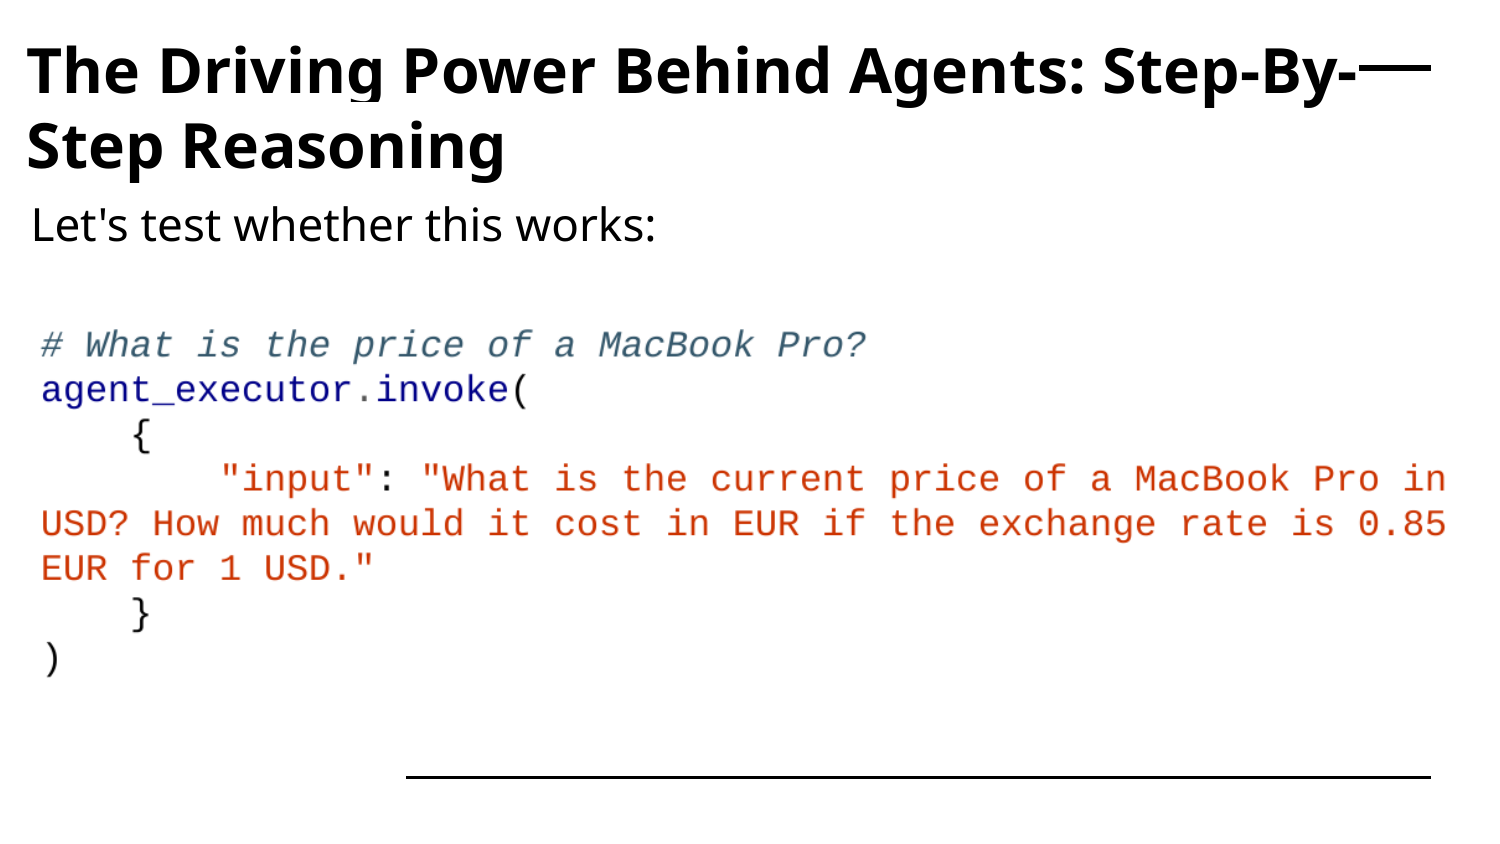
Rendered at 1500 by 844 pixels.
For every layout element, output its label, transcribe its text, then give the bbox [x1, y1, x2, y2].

title The Driving Power Behind Agents: Step-By-Step Reasoning [11, 16, 1500, 181]
picture [11, 302, 1462, 715]
text_box Let's test whether this works: [15, 180, 1485, 837]
